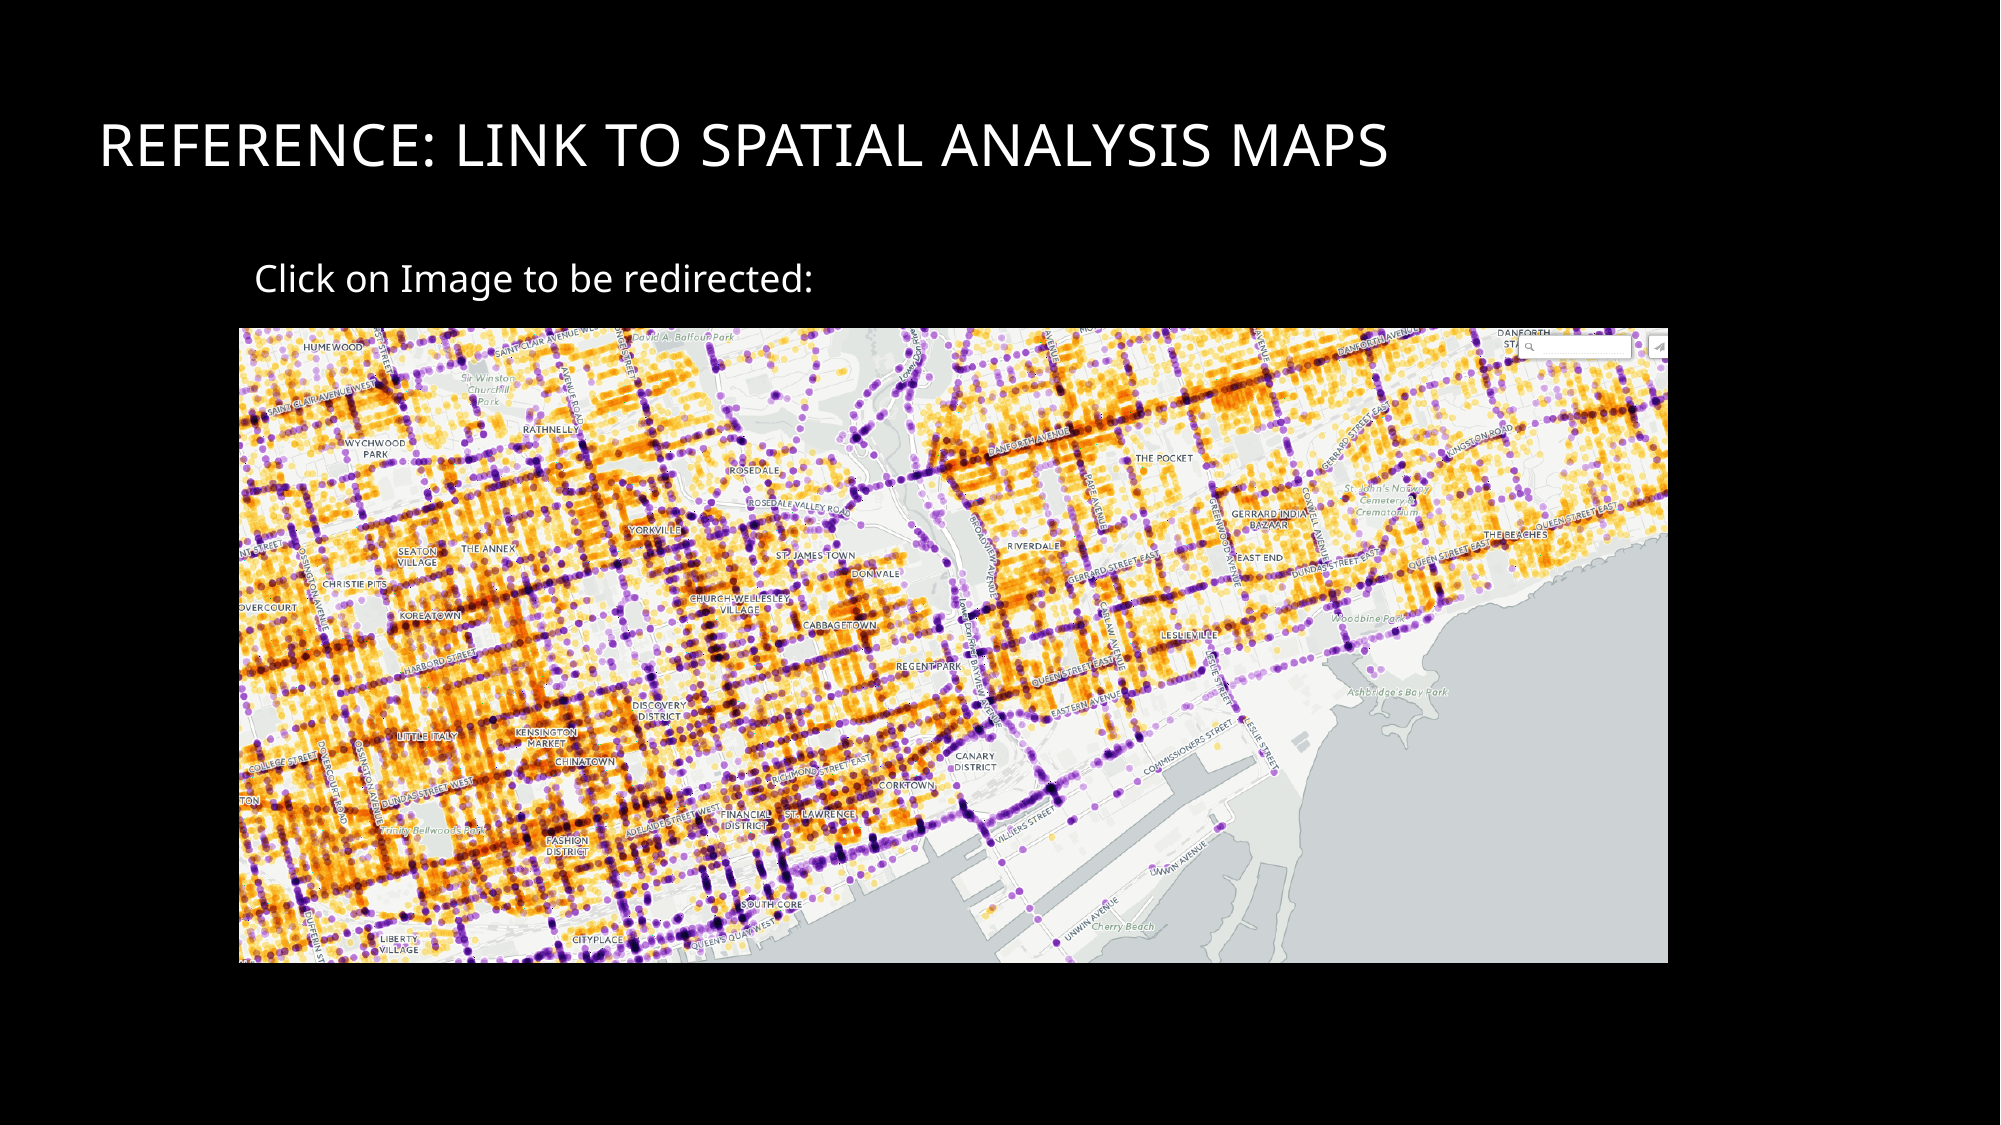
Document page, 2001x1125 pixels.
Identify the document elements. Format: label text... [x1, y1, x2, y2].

title Reference: Link to SPATIAL ANALYSIS Maps [83, 39, 1900, 257]
picture [239, 328, 1668, 963]
text_box Click on Image to be redirected: [239, 247, 1240, 308]
